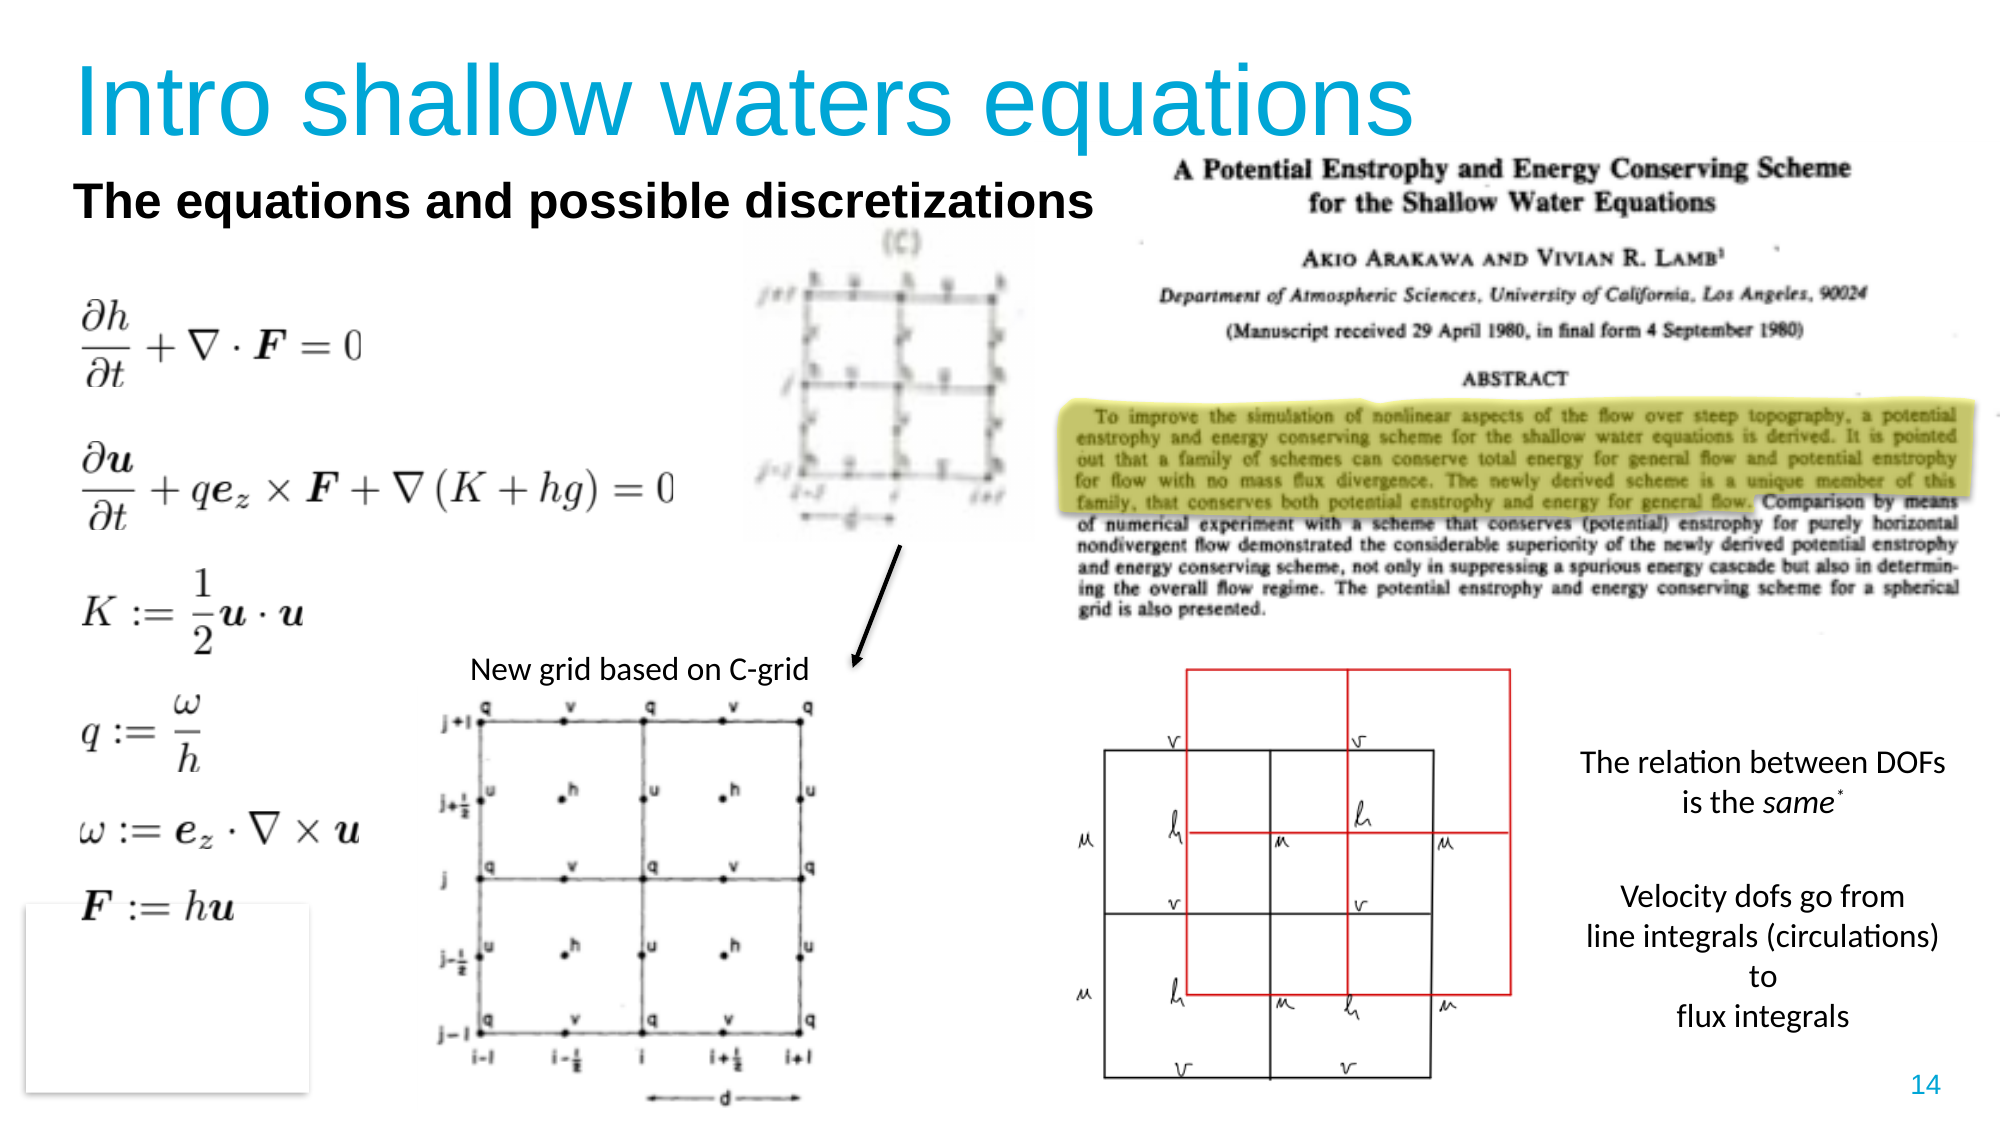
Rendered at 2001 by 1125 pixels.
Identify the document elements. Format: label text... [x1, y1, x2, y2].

title Intro shallow waters equations [58, 17, 1939, 161]
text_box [852, 550, 901, 669]
text_box Velocity dofs go from line integrals (circulations) to flux integrals [1579, 866, 1975, 1042]
text_box New grid based on C-grid [455, 639, 1017, 695]
picture [81, 888, 234, 921]
picture [79, 810, 360, 849]
picture [81, 298, 361, 387]
picture [81, 693, 201, 772]
picture [81, 568, 303, 655]
text_box The relation between DOFs is the same* [1579, 732, 1975, 828]
picture [81, 441, 674, 530]
picture [743, 139, 2000, 1112]
text_box The equations and possible discretizations [58, 161, 1029, 237]
picture [416, 686, 845, 1110]
